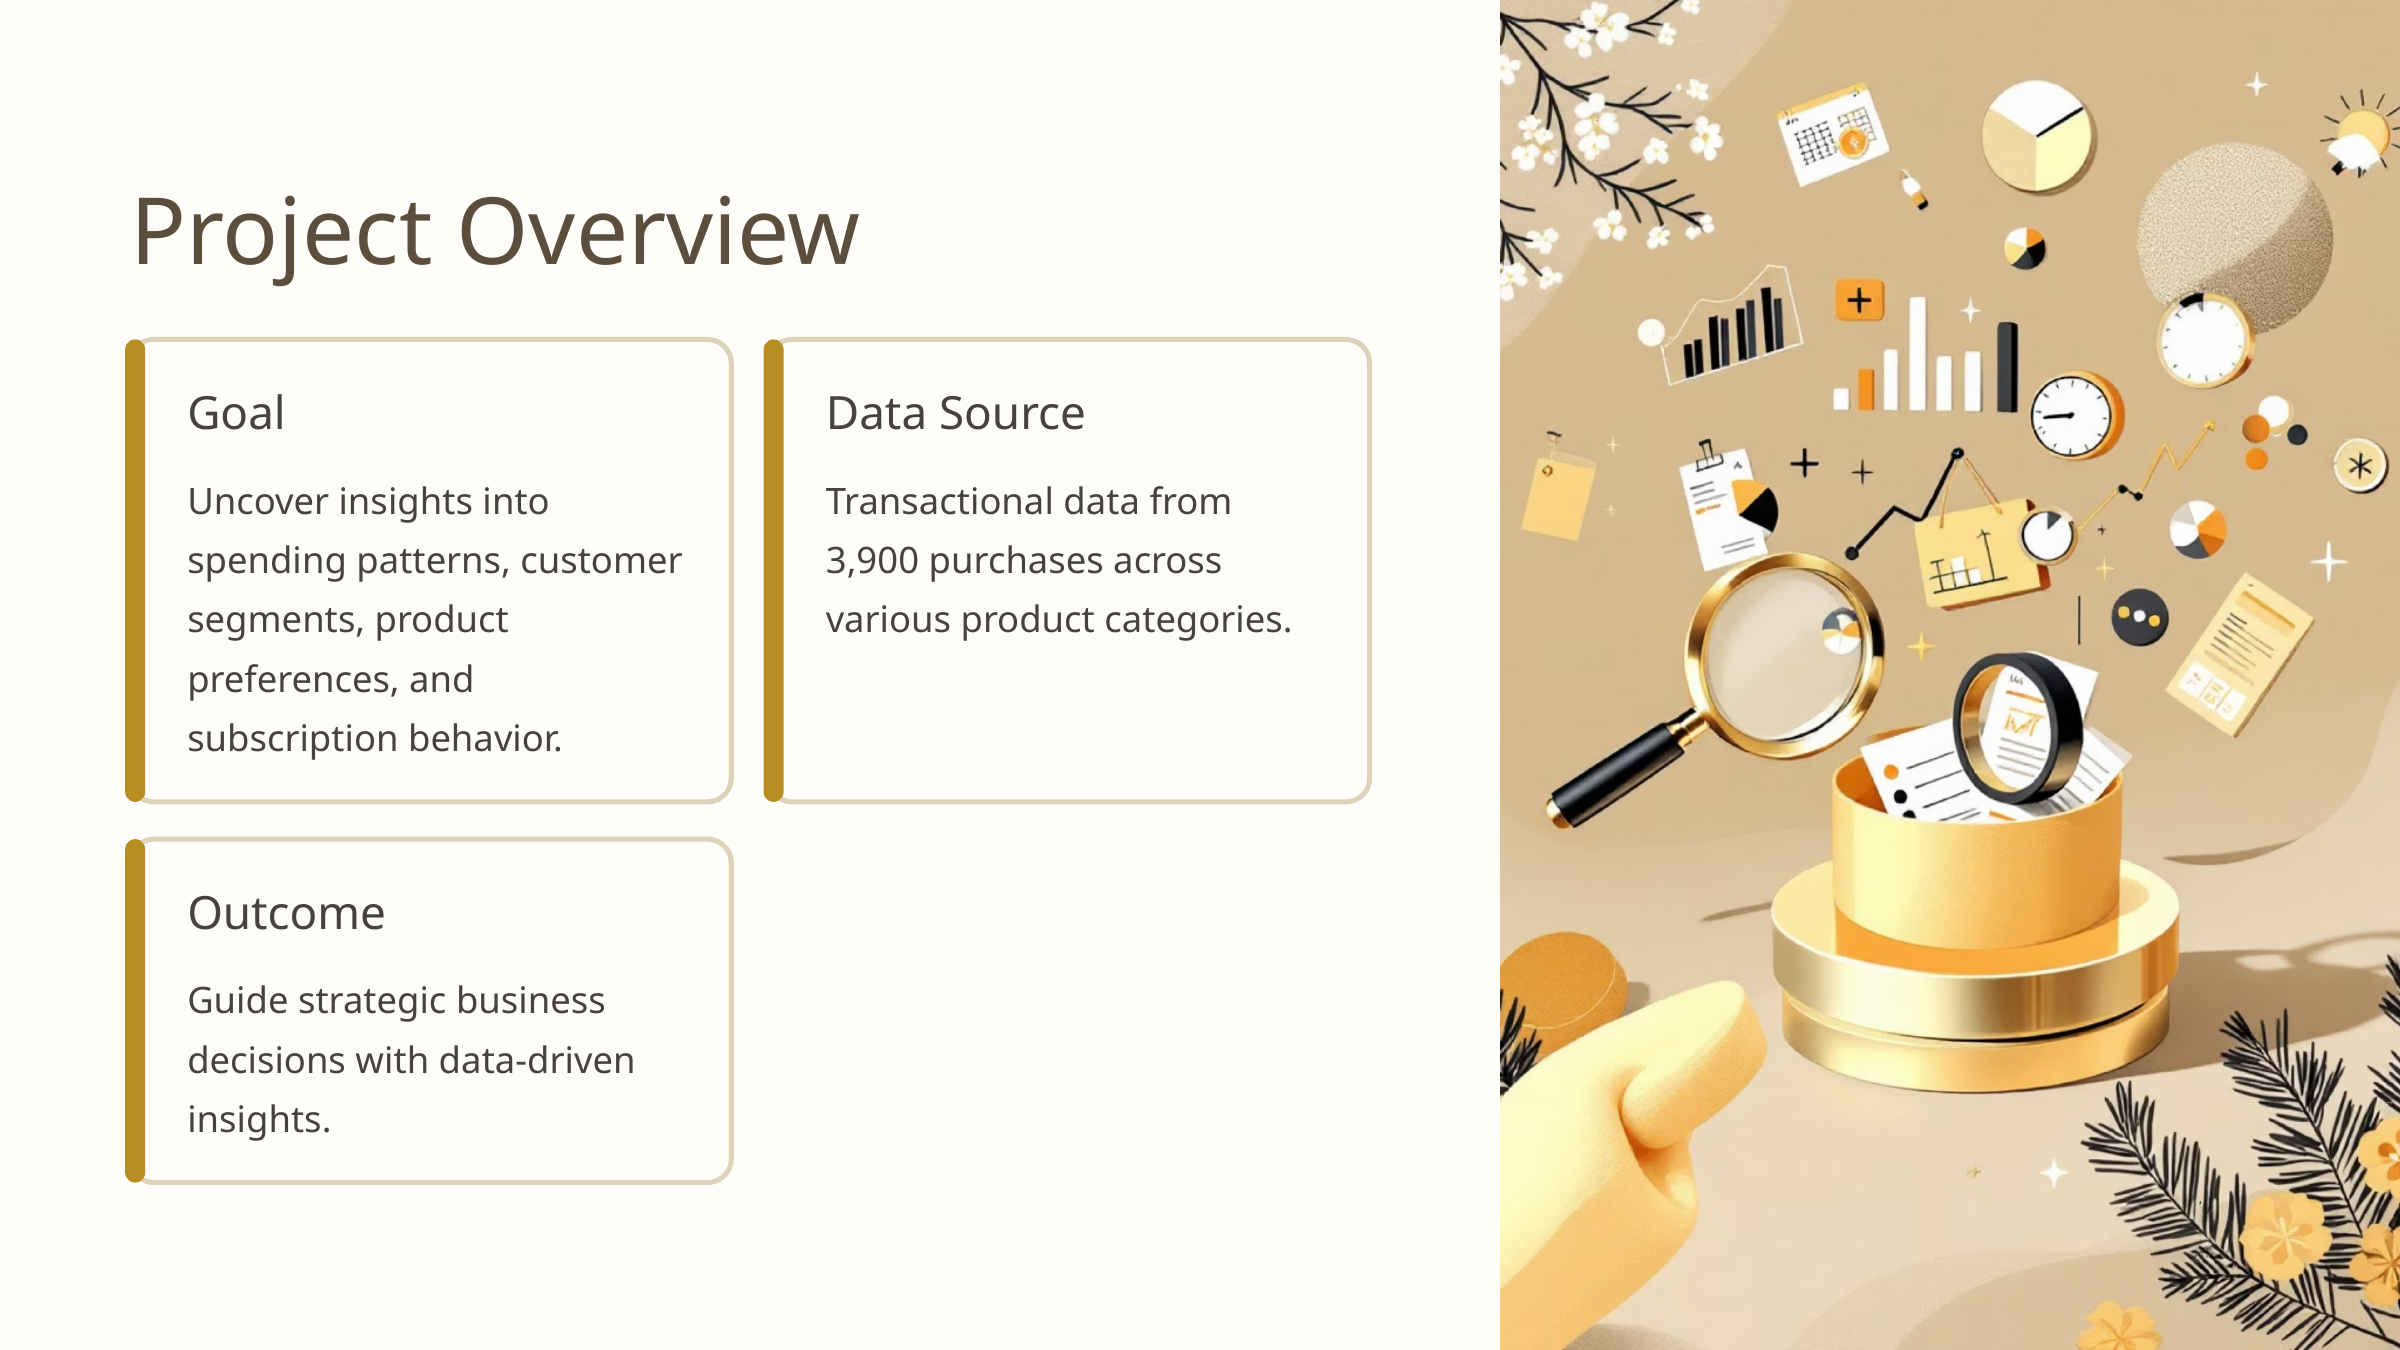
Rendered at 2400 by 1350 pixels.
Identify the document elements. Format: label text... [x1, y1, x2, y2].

text_box [142, 839, 732, 1183]
text_box [125, 339, 146, 802]
text_box Goal [187, 381, 653, 440]
text_box [763, 339, 784, 802]
text_box [781, 339, 1370, 802]
text_box Uncover insights into spending patterns, customer segments, product preferences, and subscription behavior. [187, 462, 690, 760]
text_box Data Source [825, 381, 1291, 440]
text_box Guide strategic business decisions with data-driven insights. [187, 961, 690, 1141]
text_box [125, 839, 146, 1183]
text_box Project Overview [130, 167, 1061, 284]
text_box [142, 339, 732, 802]
text_box Outcome [187, 881, 653, 940]
picture [1499, 0, 2400, 1350]
text_box Transactional data from 3,900 purchases across various product categories. [825, 462, 1328, 641]
